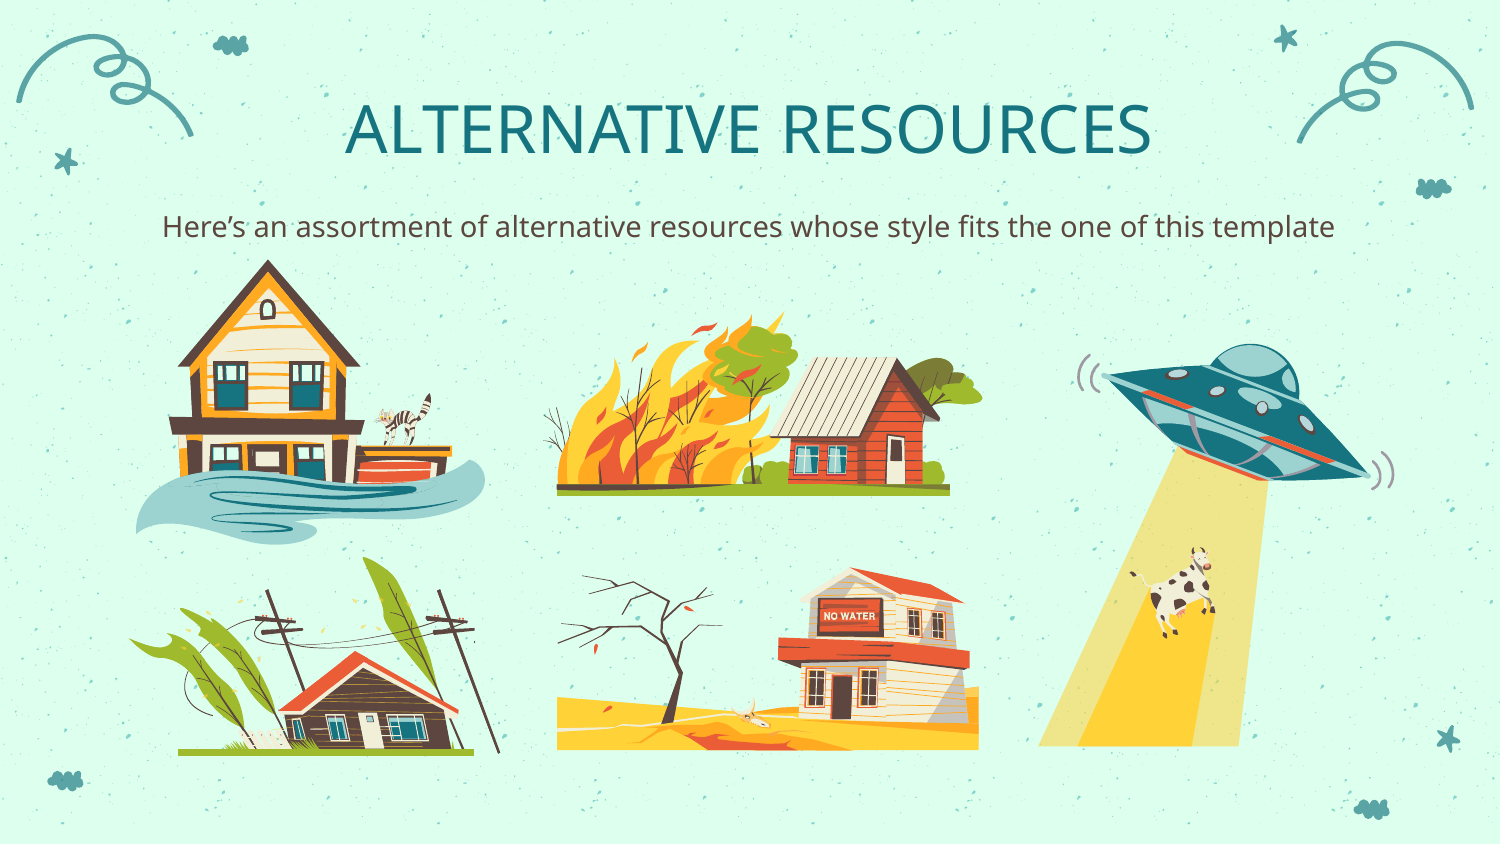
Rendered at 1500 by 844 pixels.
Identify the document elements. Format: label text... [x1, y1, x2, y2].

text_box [551, 565, 983, 759]
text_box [128, 556, 501, 757]
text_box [556, 567, 979, 751]
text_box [123, 556, 505, 765]
text_box Here’s an assortment of alternative resources whose style fits the one of this template [117, 193, 1381, 260]
title ALTERNATIVE RESOURCES [118, 87, 1382, 167]
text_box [1037, 343, 1396, 747]
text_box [1175, 608, 1187, 619]
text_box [542, 310, 993, 497]
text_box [1032, 343, 1400, 755]
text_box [125, 260, 512, 553]
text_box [130, 259, 507, 545]
